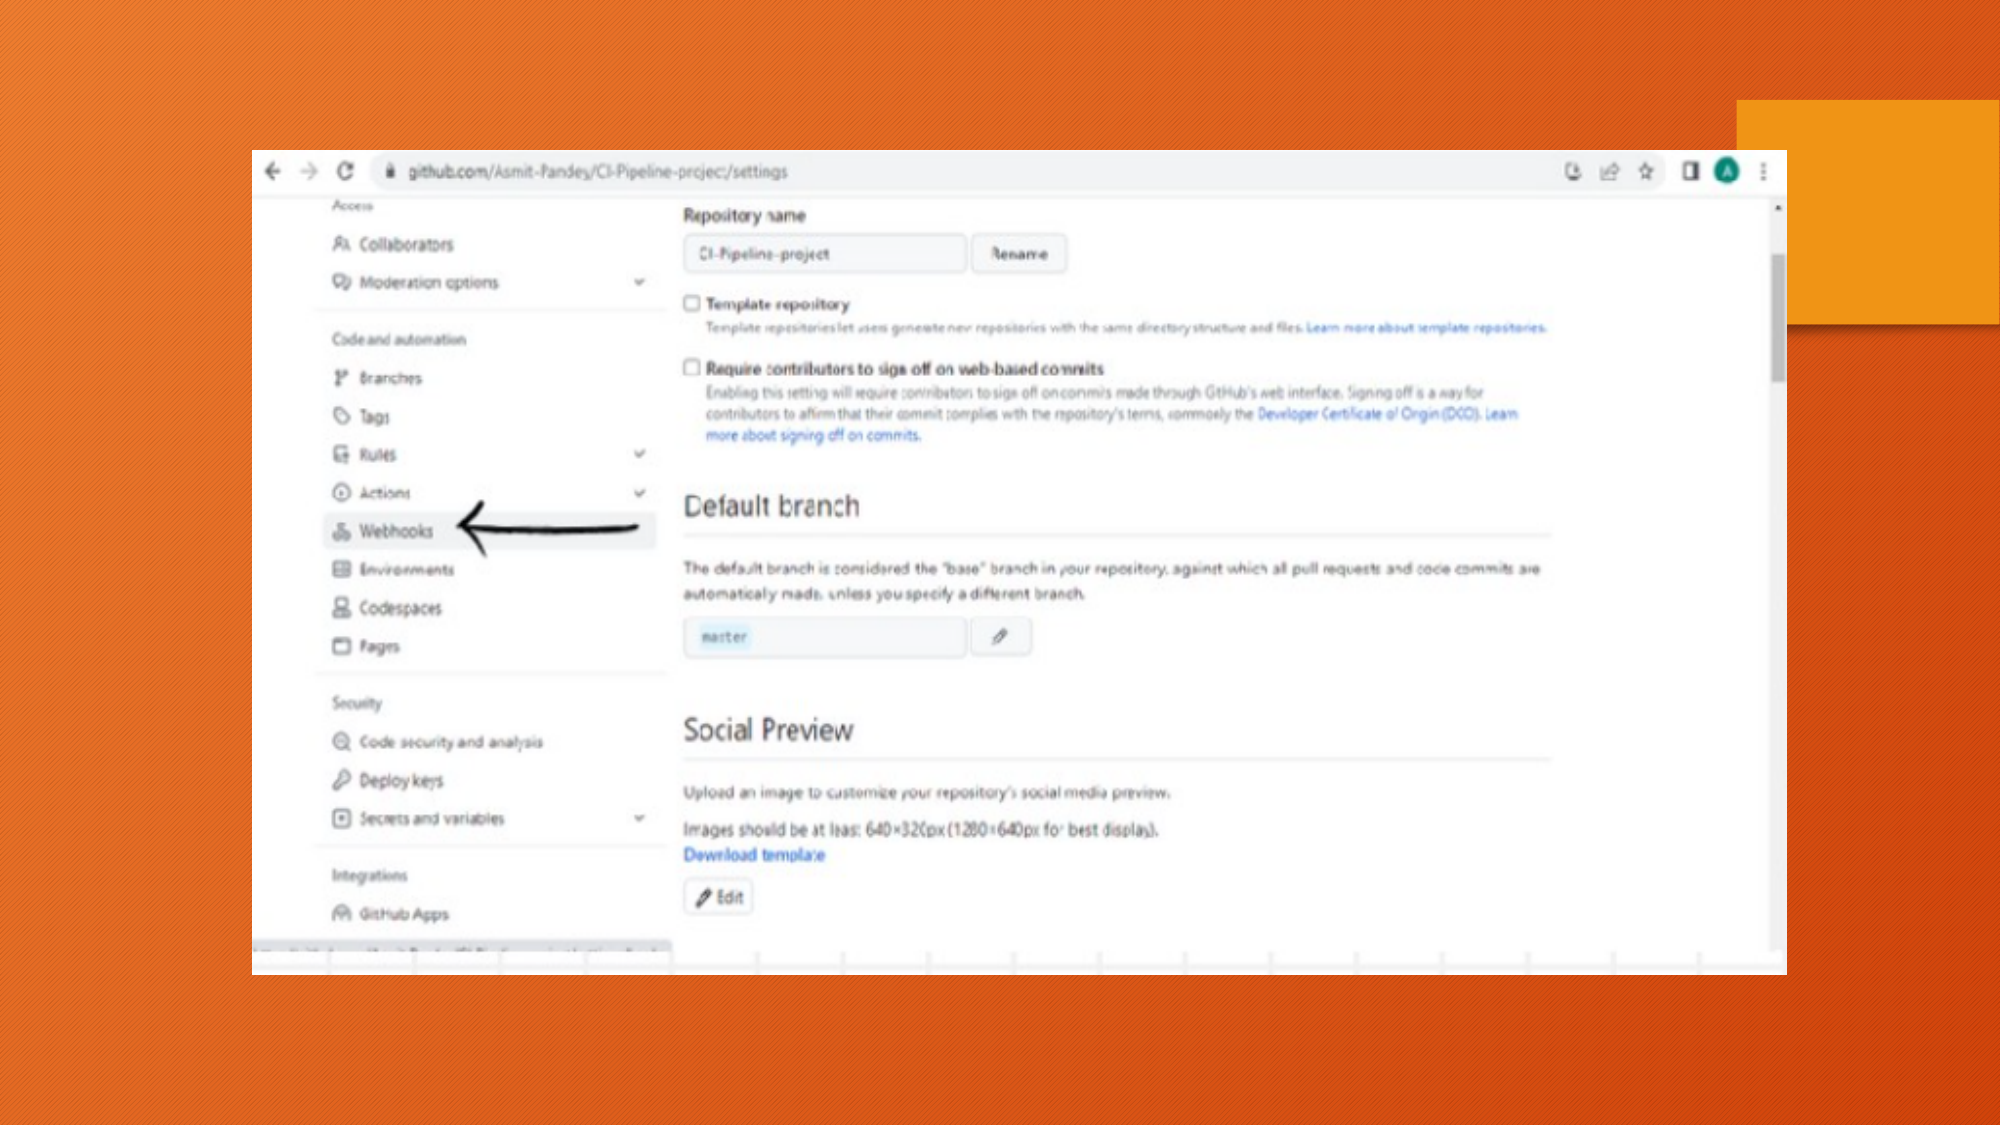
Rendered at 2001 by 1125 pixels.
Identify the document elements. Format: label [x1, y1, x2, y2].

picture [252, 150, 2000, 975]
